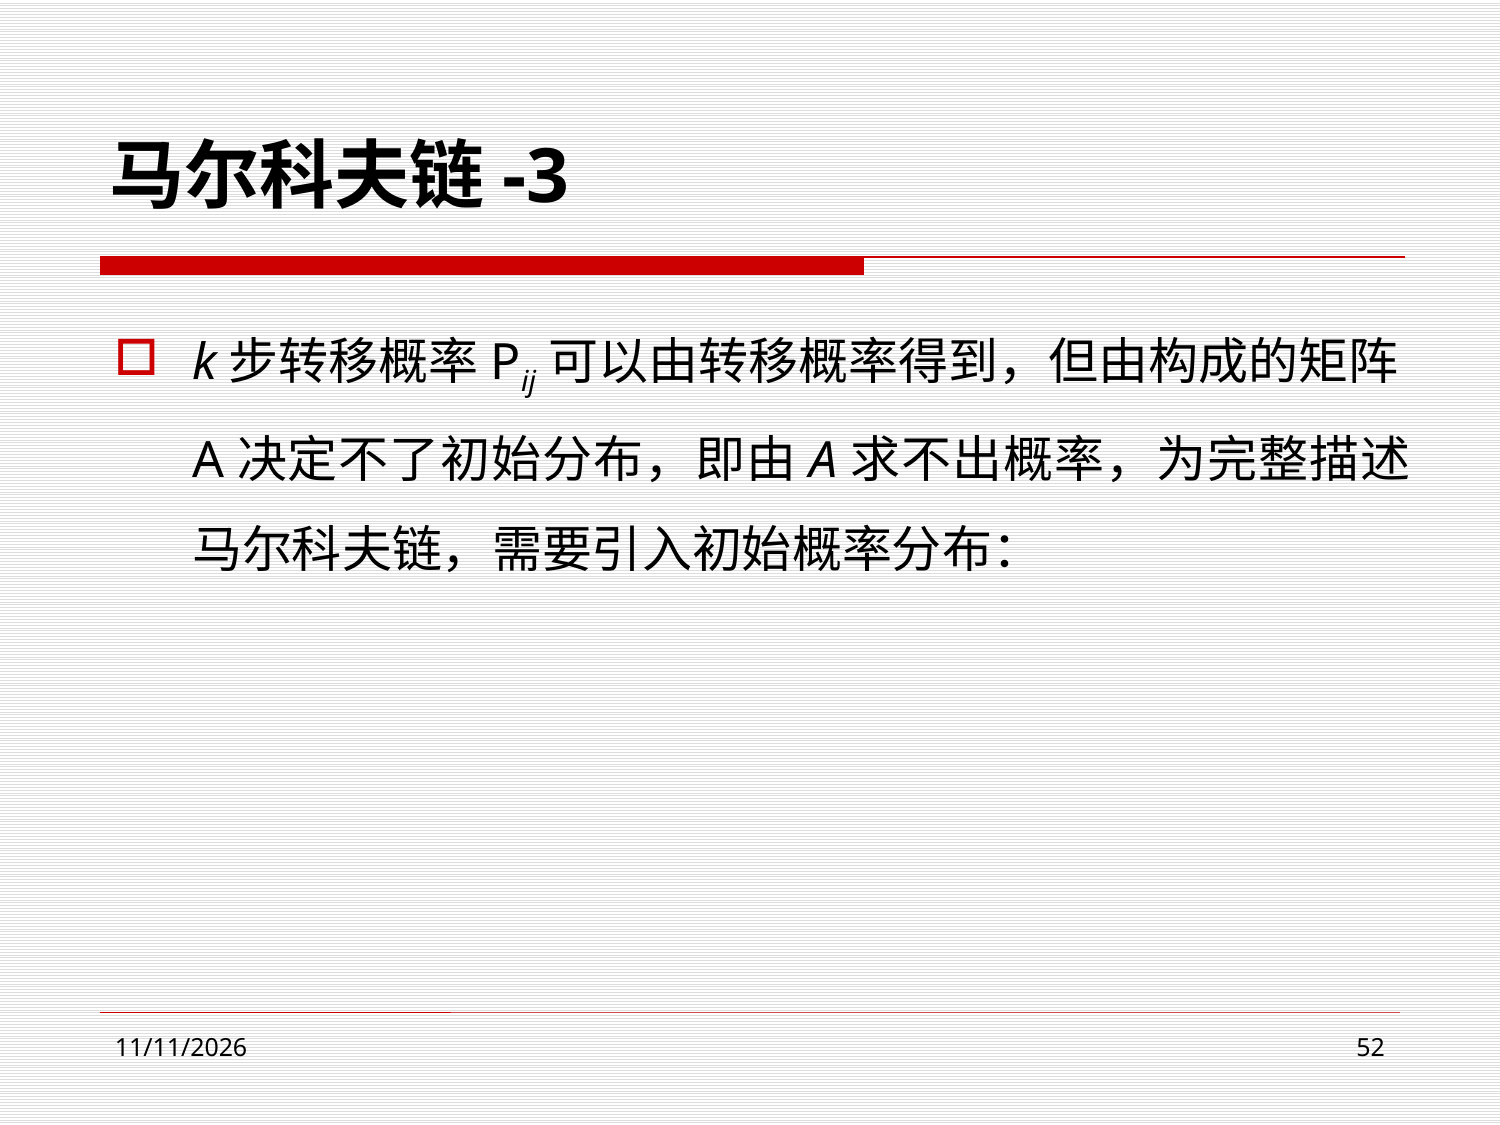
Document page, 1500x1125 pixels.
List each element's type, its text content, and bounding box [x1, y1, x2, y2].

slide_number 52 [1074, 1024, 1401, 1103]
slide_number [99, 1024, 426, 1103]
title 马尔科夫链-3 [94, 75, 1407, 225]
